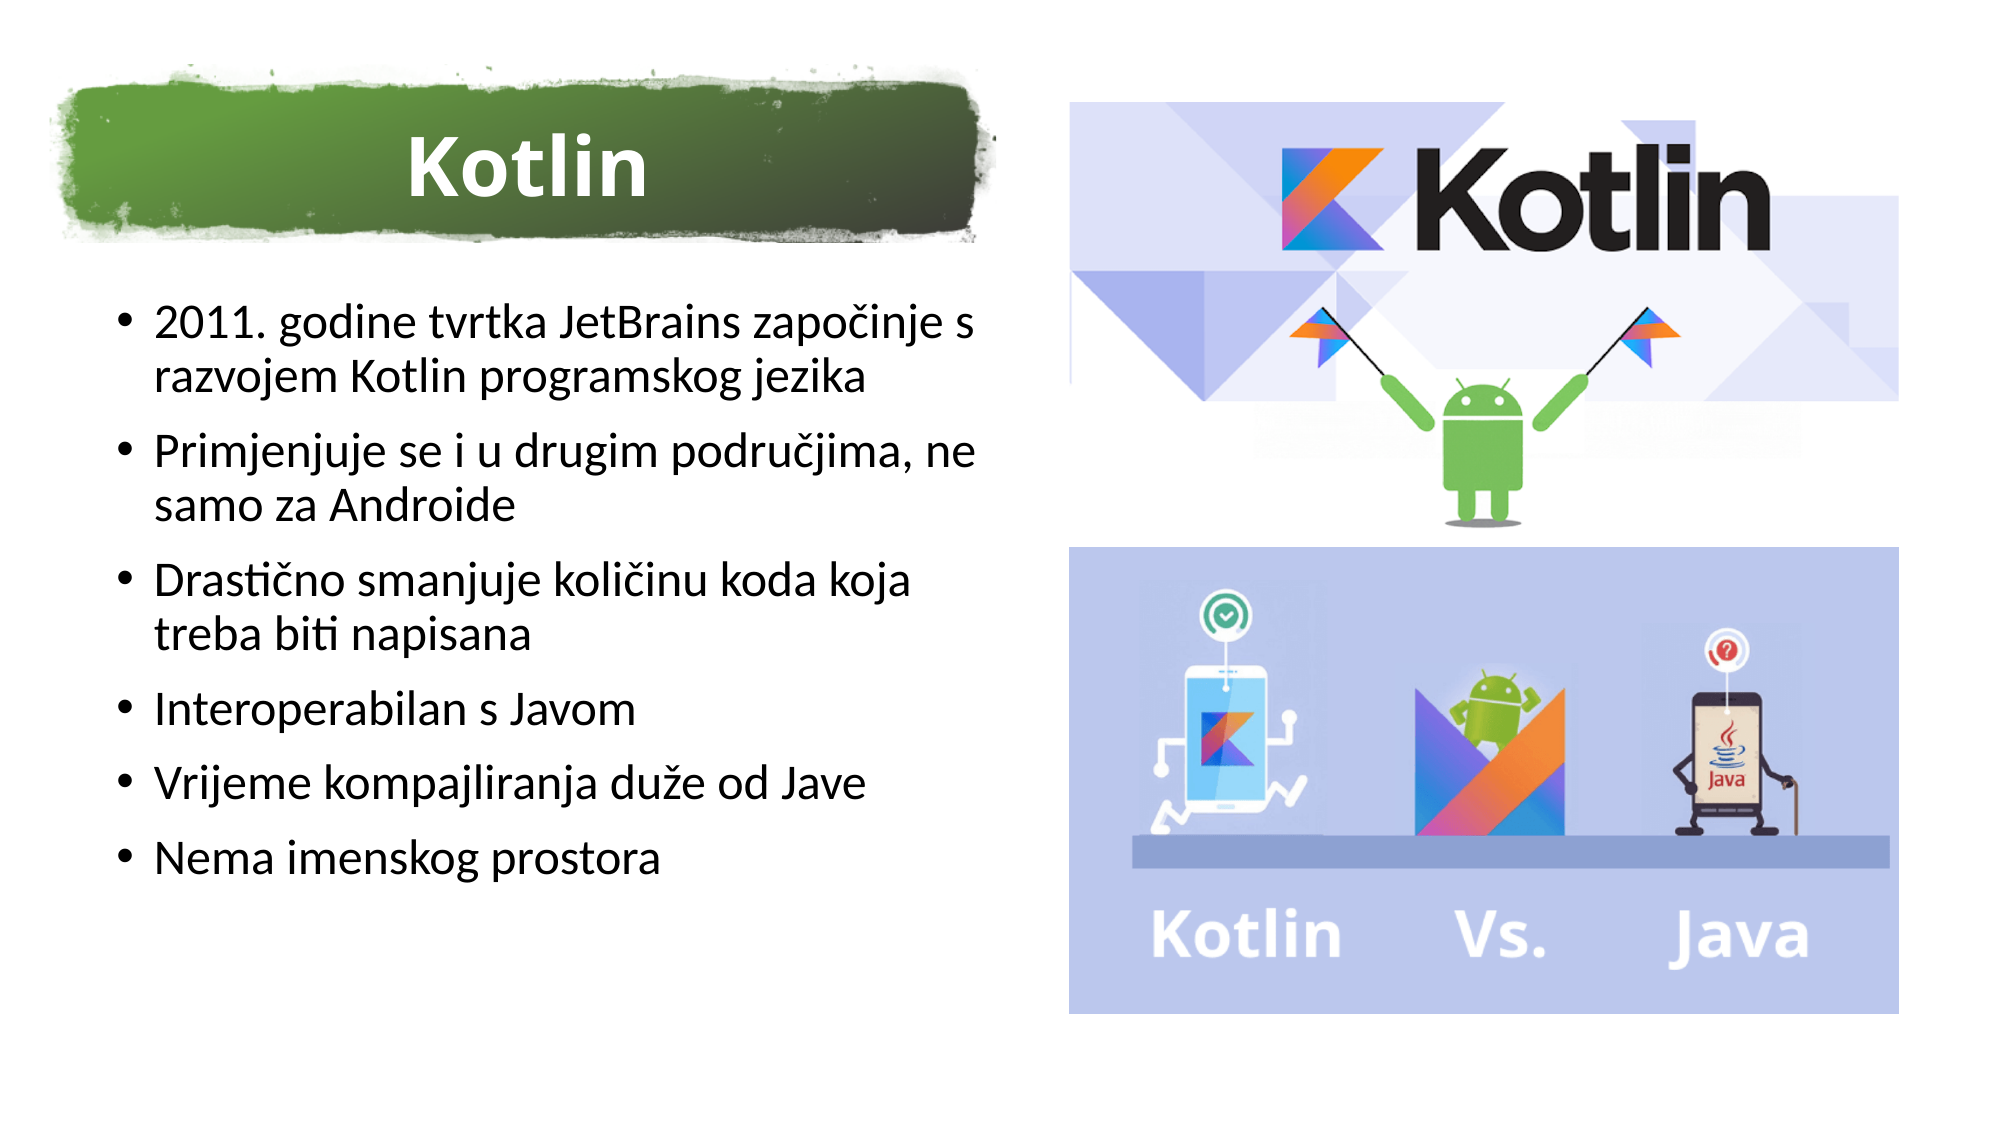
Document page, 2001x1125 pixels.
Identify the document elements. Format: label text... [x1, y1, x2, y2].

list 2011. godine tvrtka JetBrains započinje s razvojem Kotlin programskog jezika Primjenjuje se i u drugim područjima, ne samo za Androide Drastično smanjuje količinu koda koja treba biti napisana Interoperabilan s Javom Vrijeme kompajliranja duže od Jave Nema imenskog prostora [101, 287, 1022, 1069]
picture [49, 63, 997, 243]
picture [1069, 102, 1899, 538]
picture [1069, 547, 1899, 1014]
